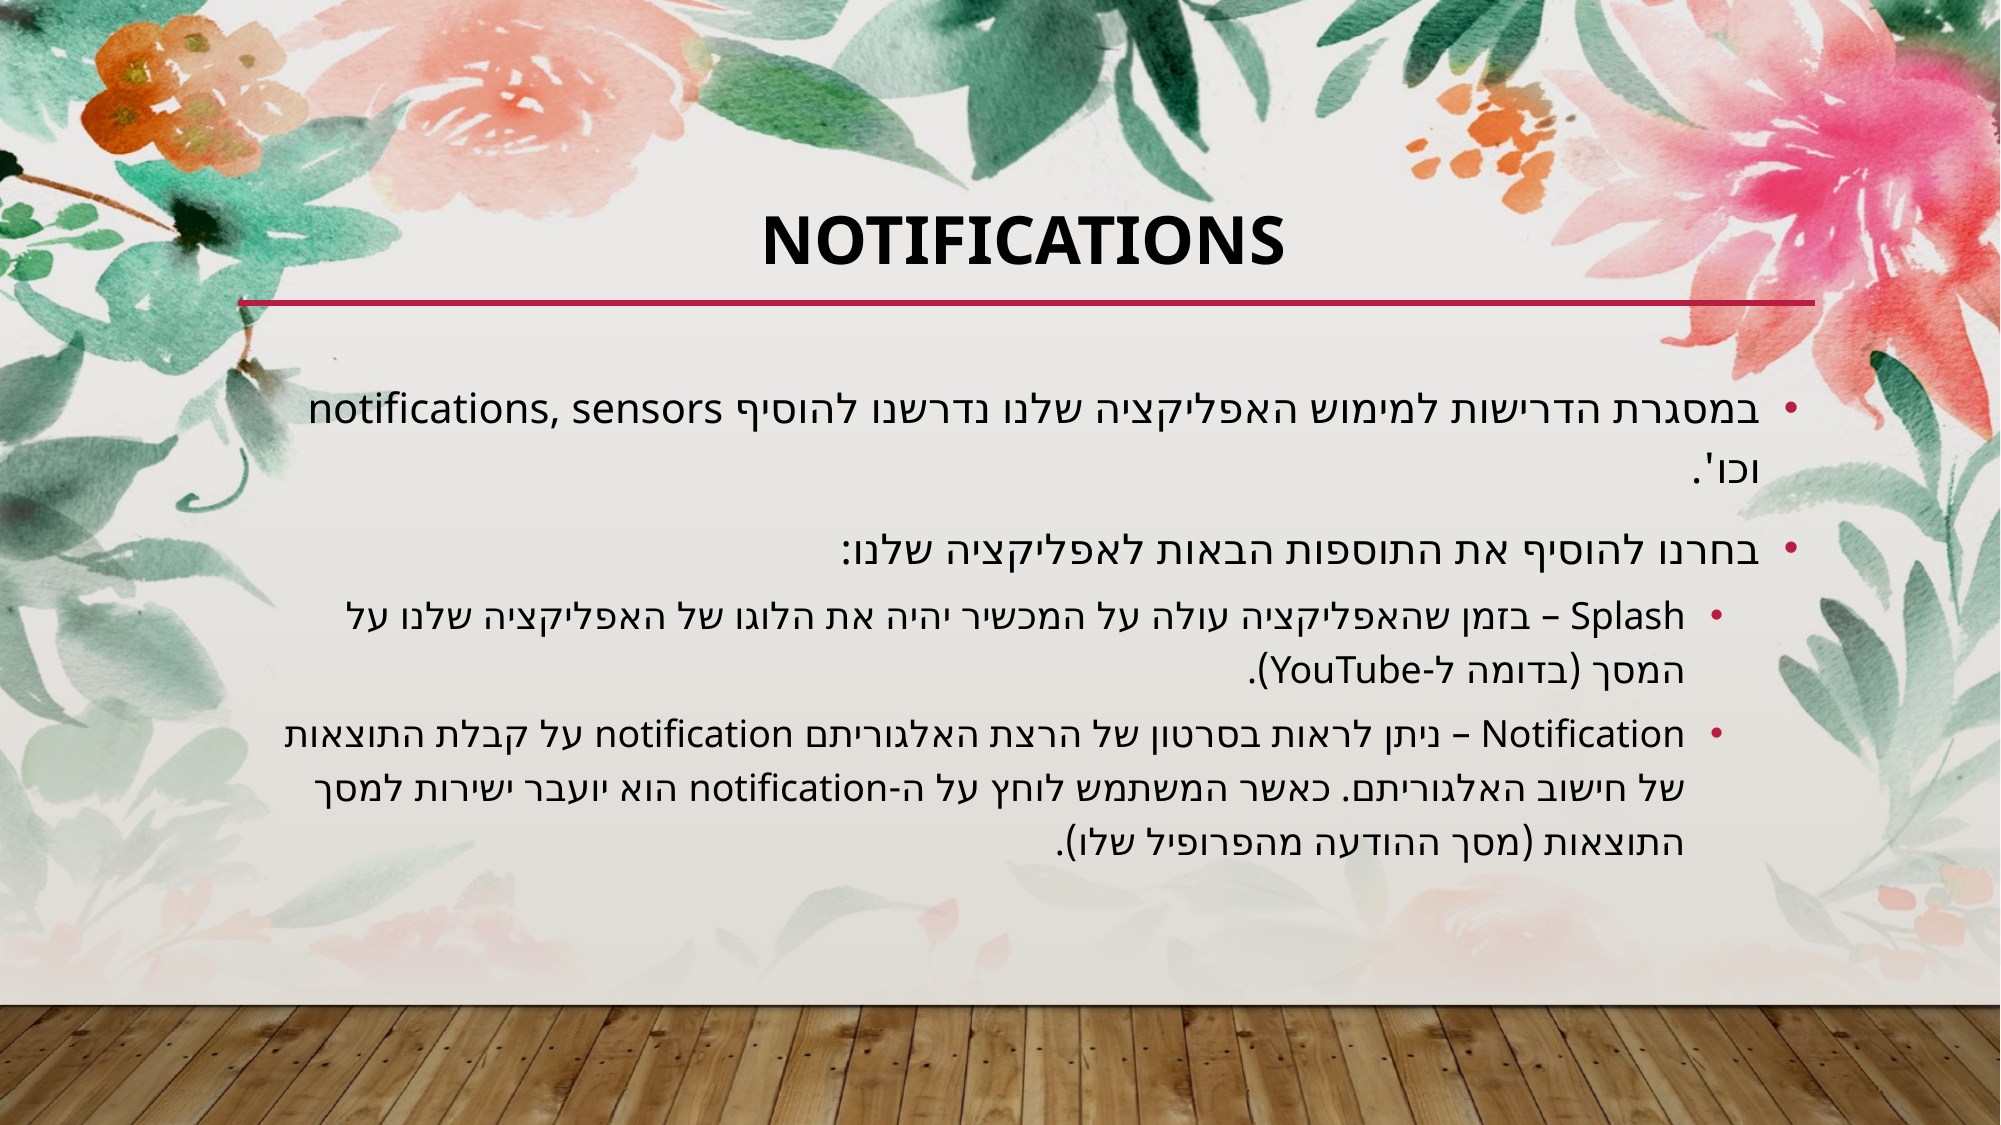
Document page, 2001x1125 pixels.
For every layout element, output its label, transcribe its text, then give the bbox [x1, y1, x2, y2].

picture [0, 1005, 2001, 1125]
list במסגרת הדרישות למימוש האפליקציה שלנו נדרשנו להוסיף notifications, sensors וכו'. בחרנו להוסיף את התוספות הבאות לאפליקציה שלנו: Splash – בזמן שהאפליקציה עולה על המכשיר יהיה את הלוגו של האפליקציה שלנו על המסך (בדומה ל-YouTube). Notification – ניתן לראות בסרטון של הרצת האלגוריתם notification על קבלת התוצאות של חישוב האלגוריתם. כאשר המשתמש לוחץ על ה-notification הוא יועבר ישירות למסך התוצאות (מסך ההודעה מהפרופיל שלו). [238, 364, 1814, 1008]
title Notifications [235, 199, 1811, 372]
picture [0, 0, 2001, 396]
